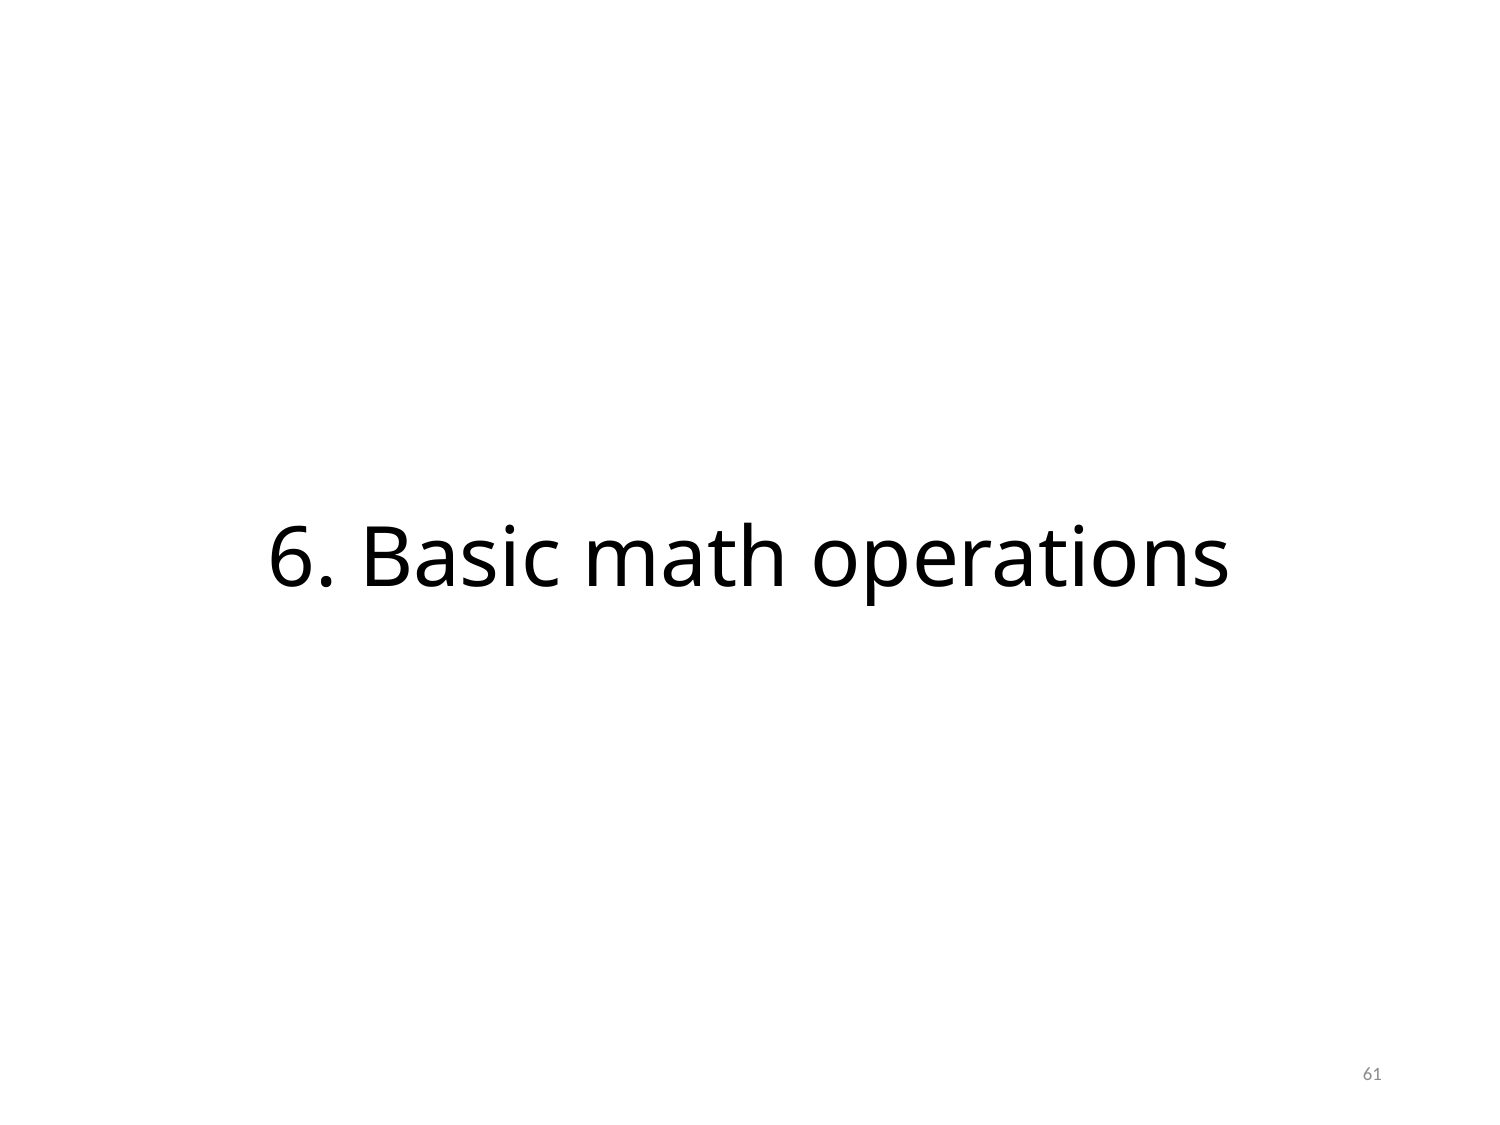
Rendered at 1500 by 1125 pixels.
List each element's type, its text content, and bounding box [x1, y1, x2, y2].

title 6. Basic math operations [112, 371, 1388, 613]
slide_number 61 [1059, 1042, 1397, 1103]
